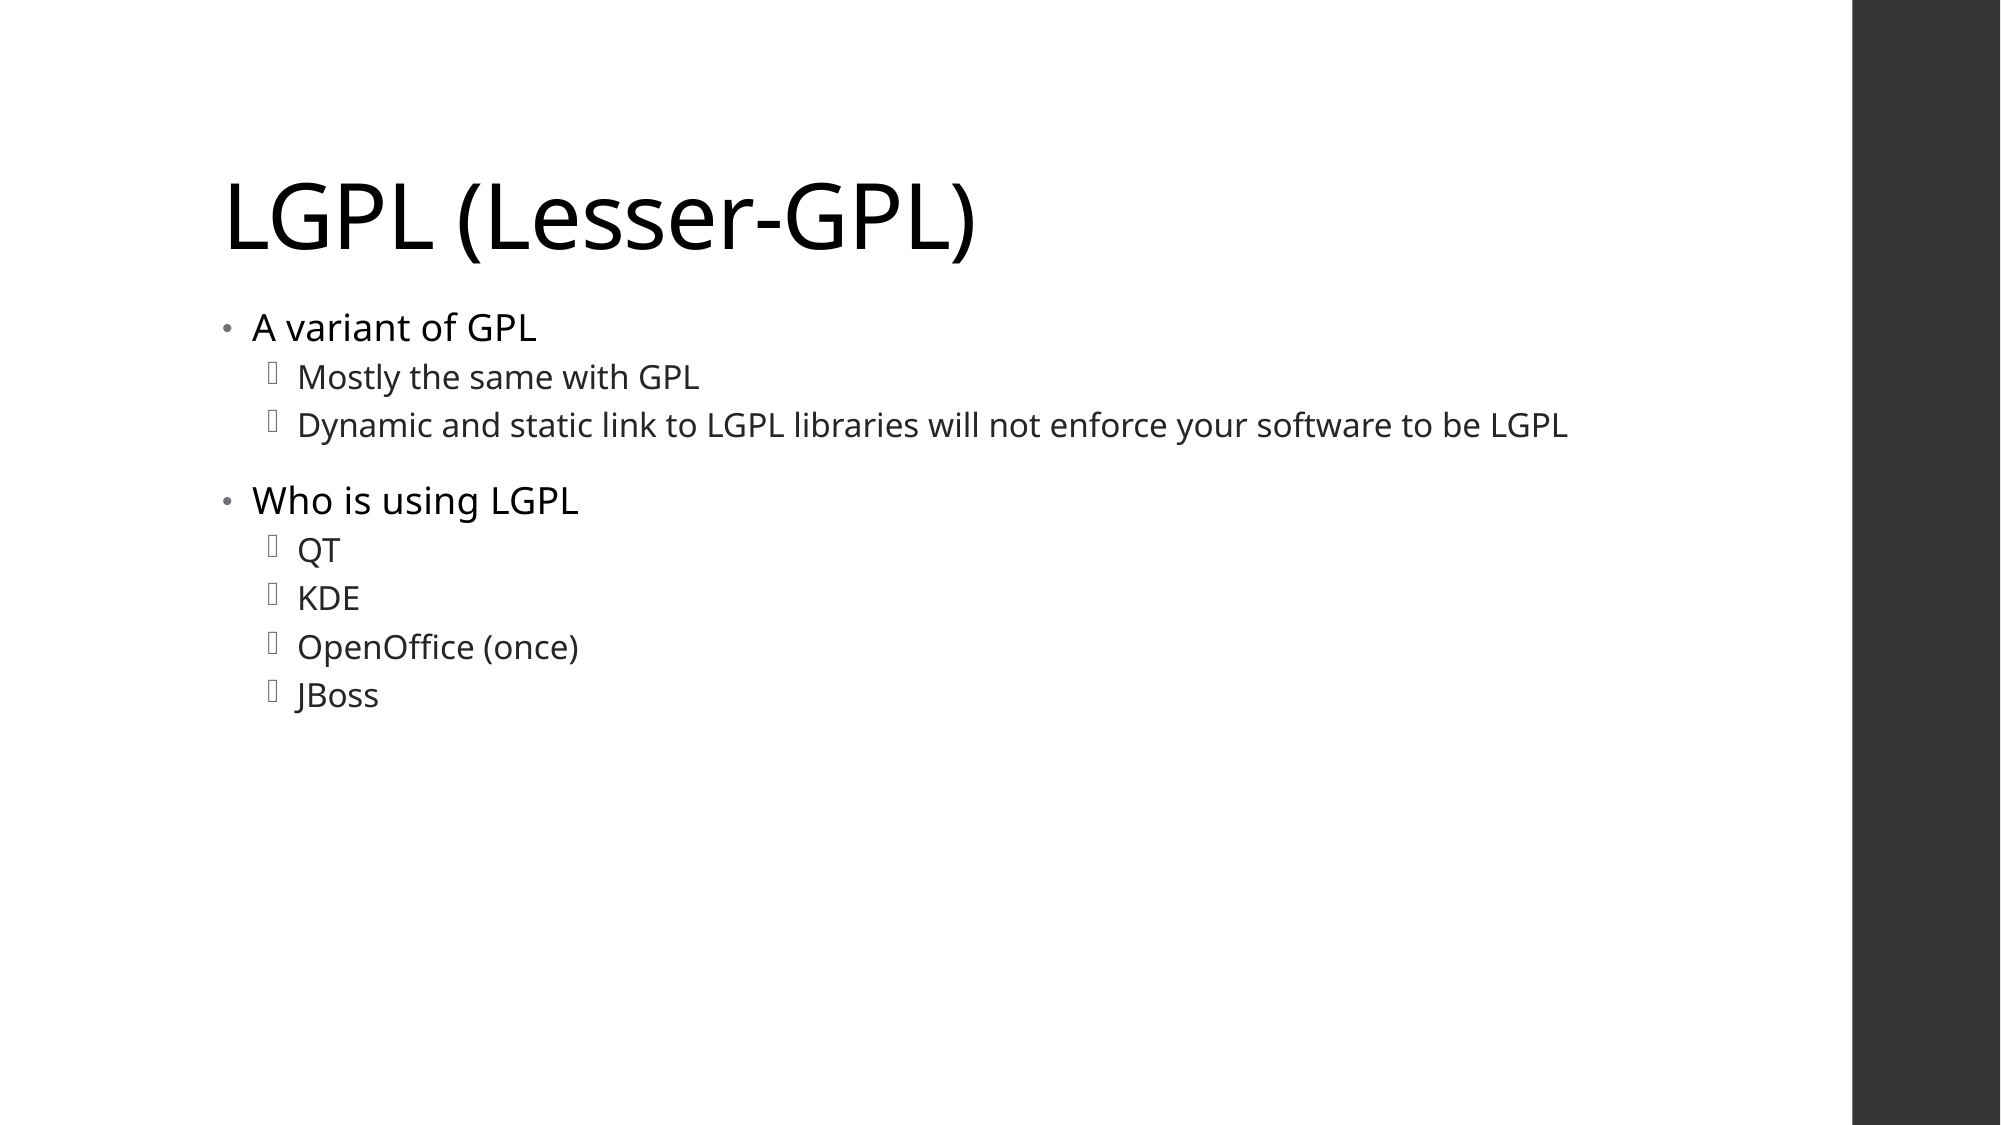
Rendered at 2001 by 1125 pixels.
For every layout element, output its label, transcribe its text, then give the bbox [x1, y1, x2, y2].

title LGPL (Lesser-GPL) [206, 60, 1797, 278]
list A variant of GPL Mostly the same with GPL Dynamic and static link to LGPL libraries will not enforce your software to be LGPL Who is using LGPL QT KDE OpenOffice (once) JBoss [206, 299, 1617, 1014]
